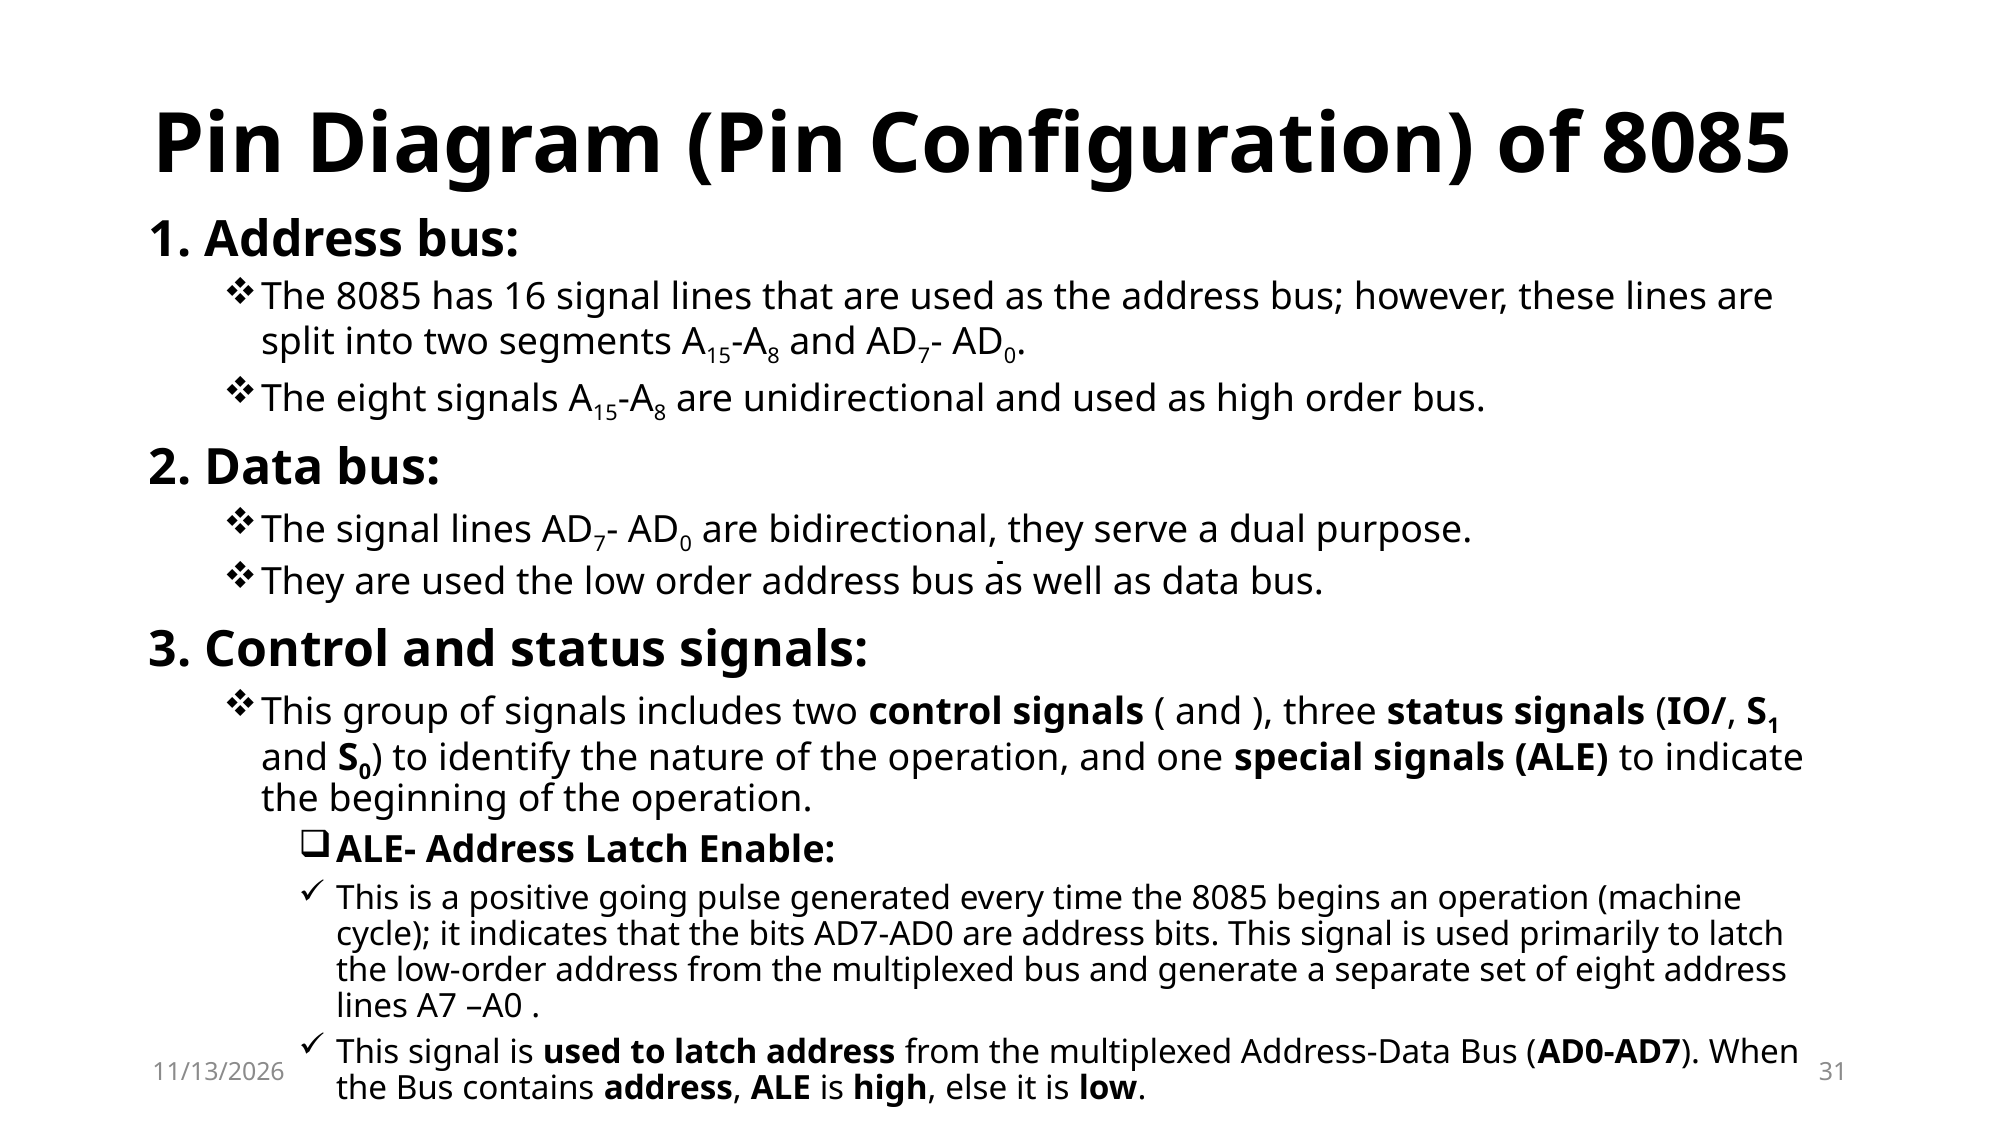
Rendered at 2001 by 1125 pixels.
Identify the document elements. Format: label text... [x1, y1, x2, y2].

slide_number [137, 1042, 588, 1103]
title Pin Diagram (Pin Configuration) of 8085 [137, 59, 1866, 232]
slide_number 31 [1412, 1042, 1863, 1103]
